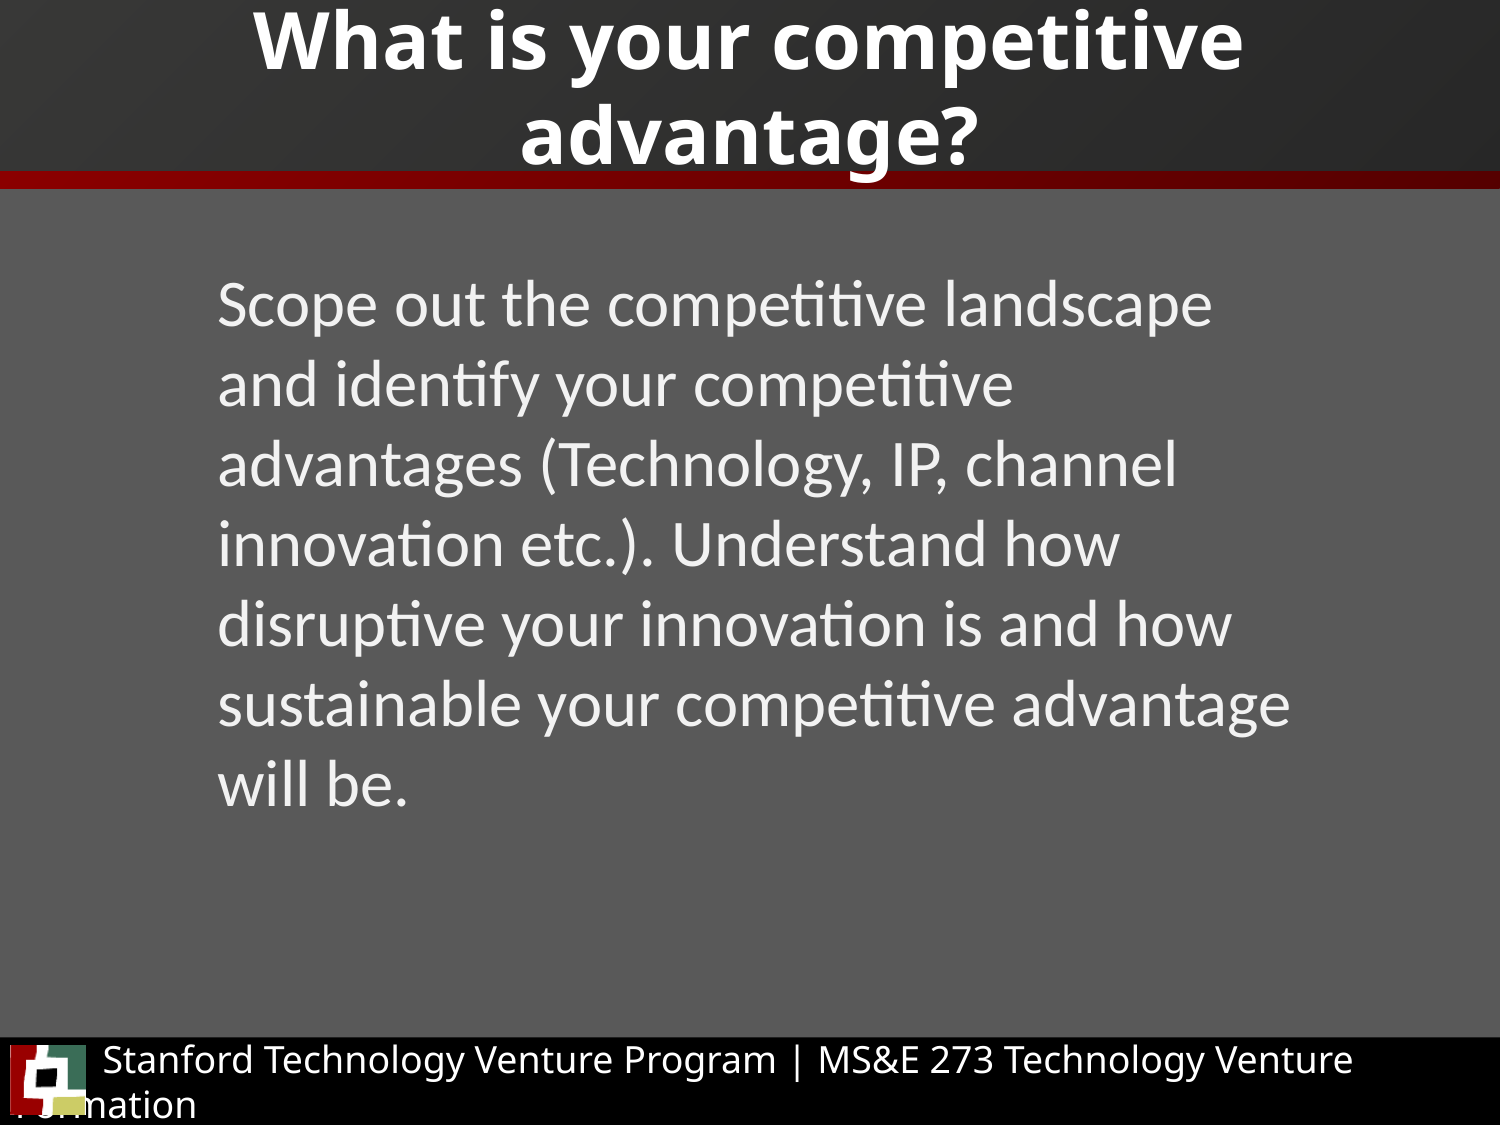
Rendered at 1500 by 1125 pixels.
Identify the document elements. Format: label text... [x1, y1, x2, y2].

title What is your competitive advantage? [37, 4, 1463, 168]
list Scope out the competitive landscape and identify your competitive advantages (Technology, IP, channel innovation etc.). Understand how disruptive your innovation is and how sustainable your competitive advantage will be. [150, 211, 1325, 963]
picture [10, 1045, 86, 1115]
